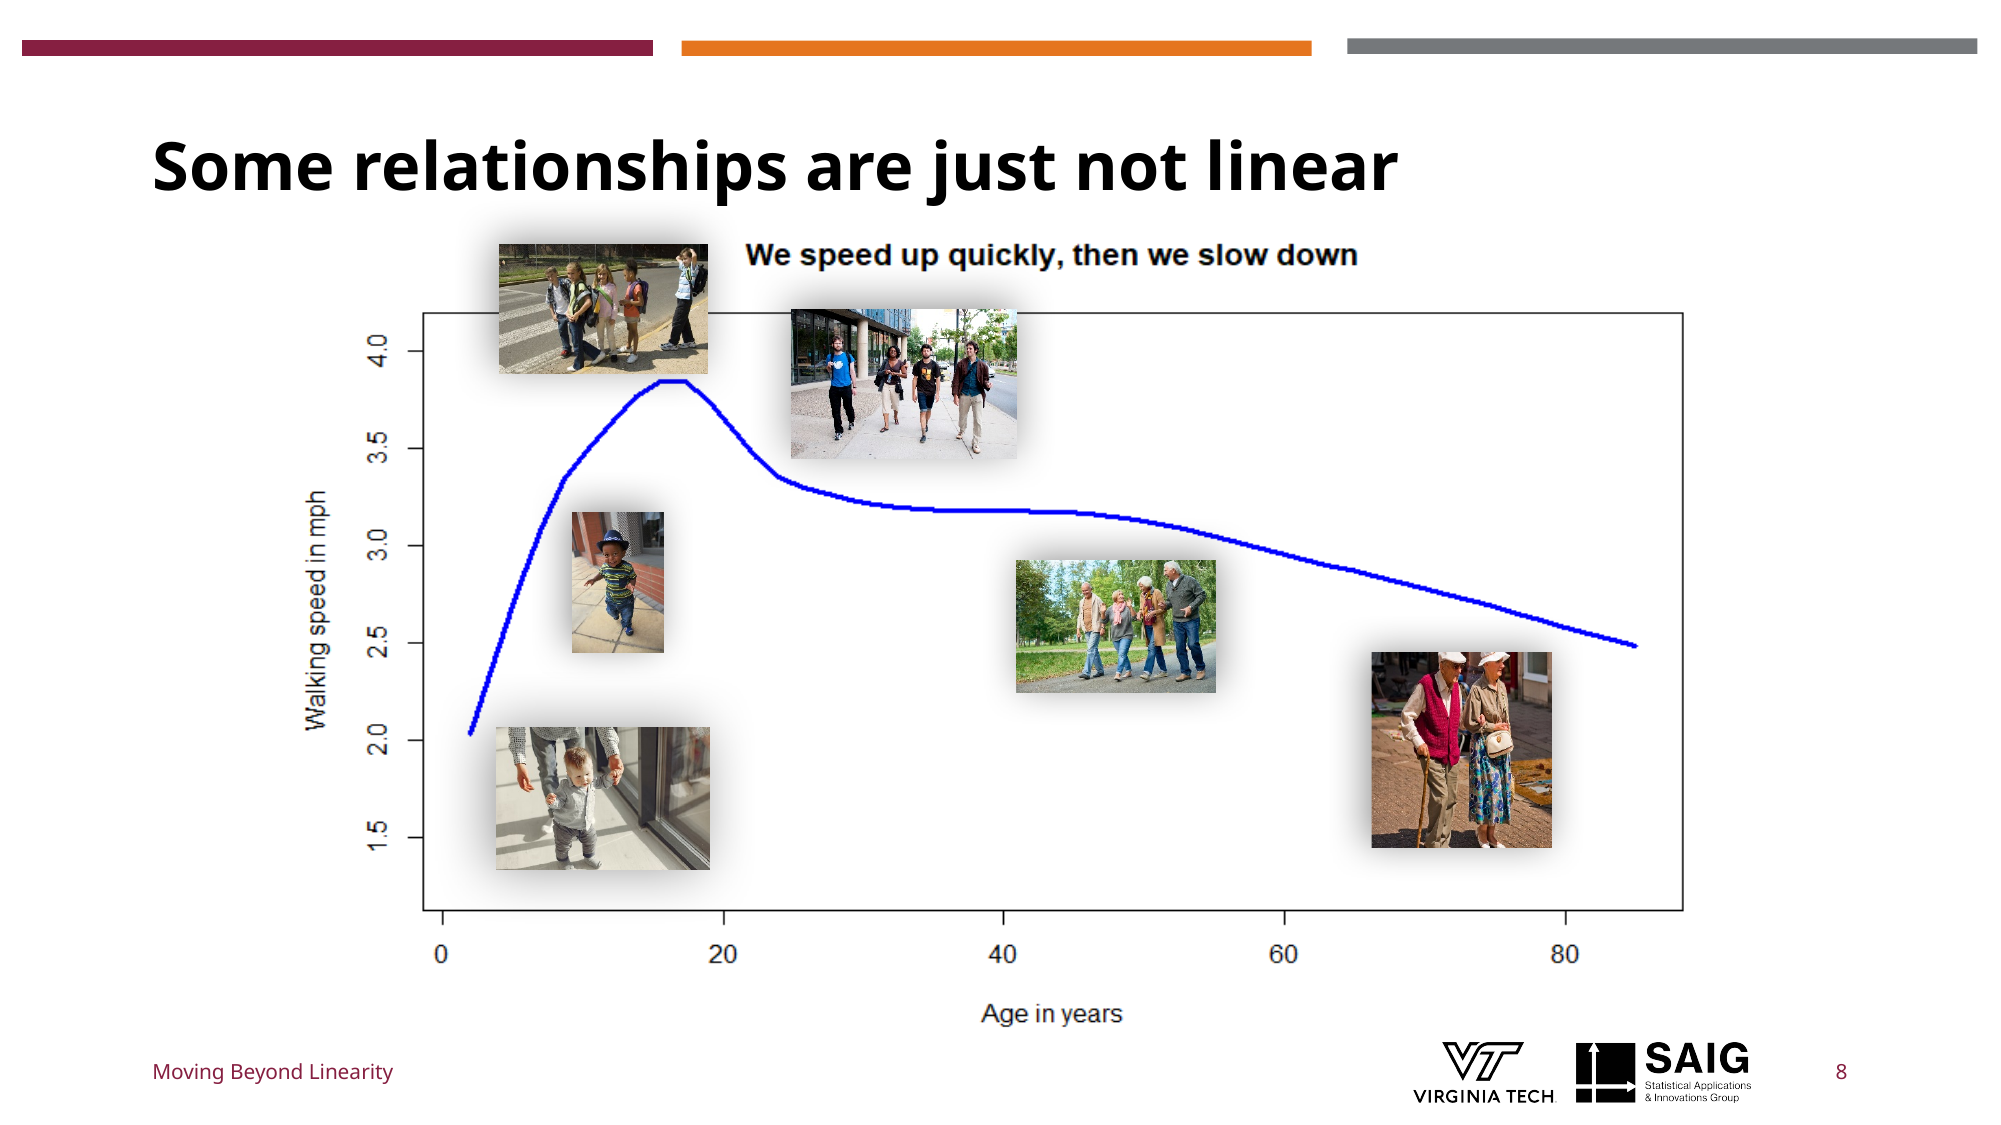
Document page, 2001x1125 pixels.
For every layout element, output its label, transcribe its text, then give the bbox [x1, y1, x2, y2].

title Some relationships are just not linear [137, 59, 1863, 278]
picture [296, 232, 1708, 1034]
slide_number 8 [1412, 1042, 1863, 1103]
footer Moving Beyond Linearity [137, 1042, 813, 1103]
